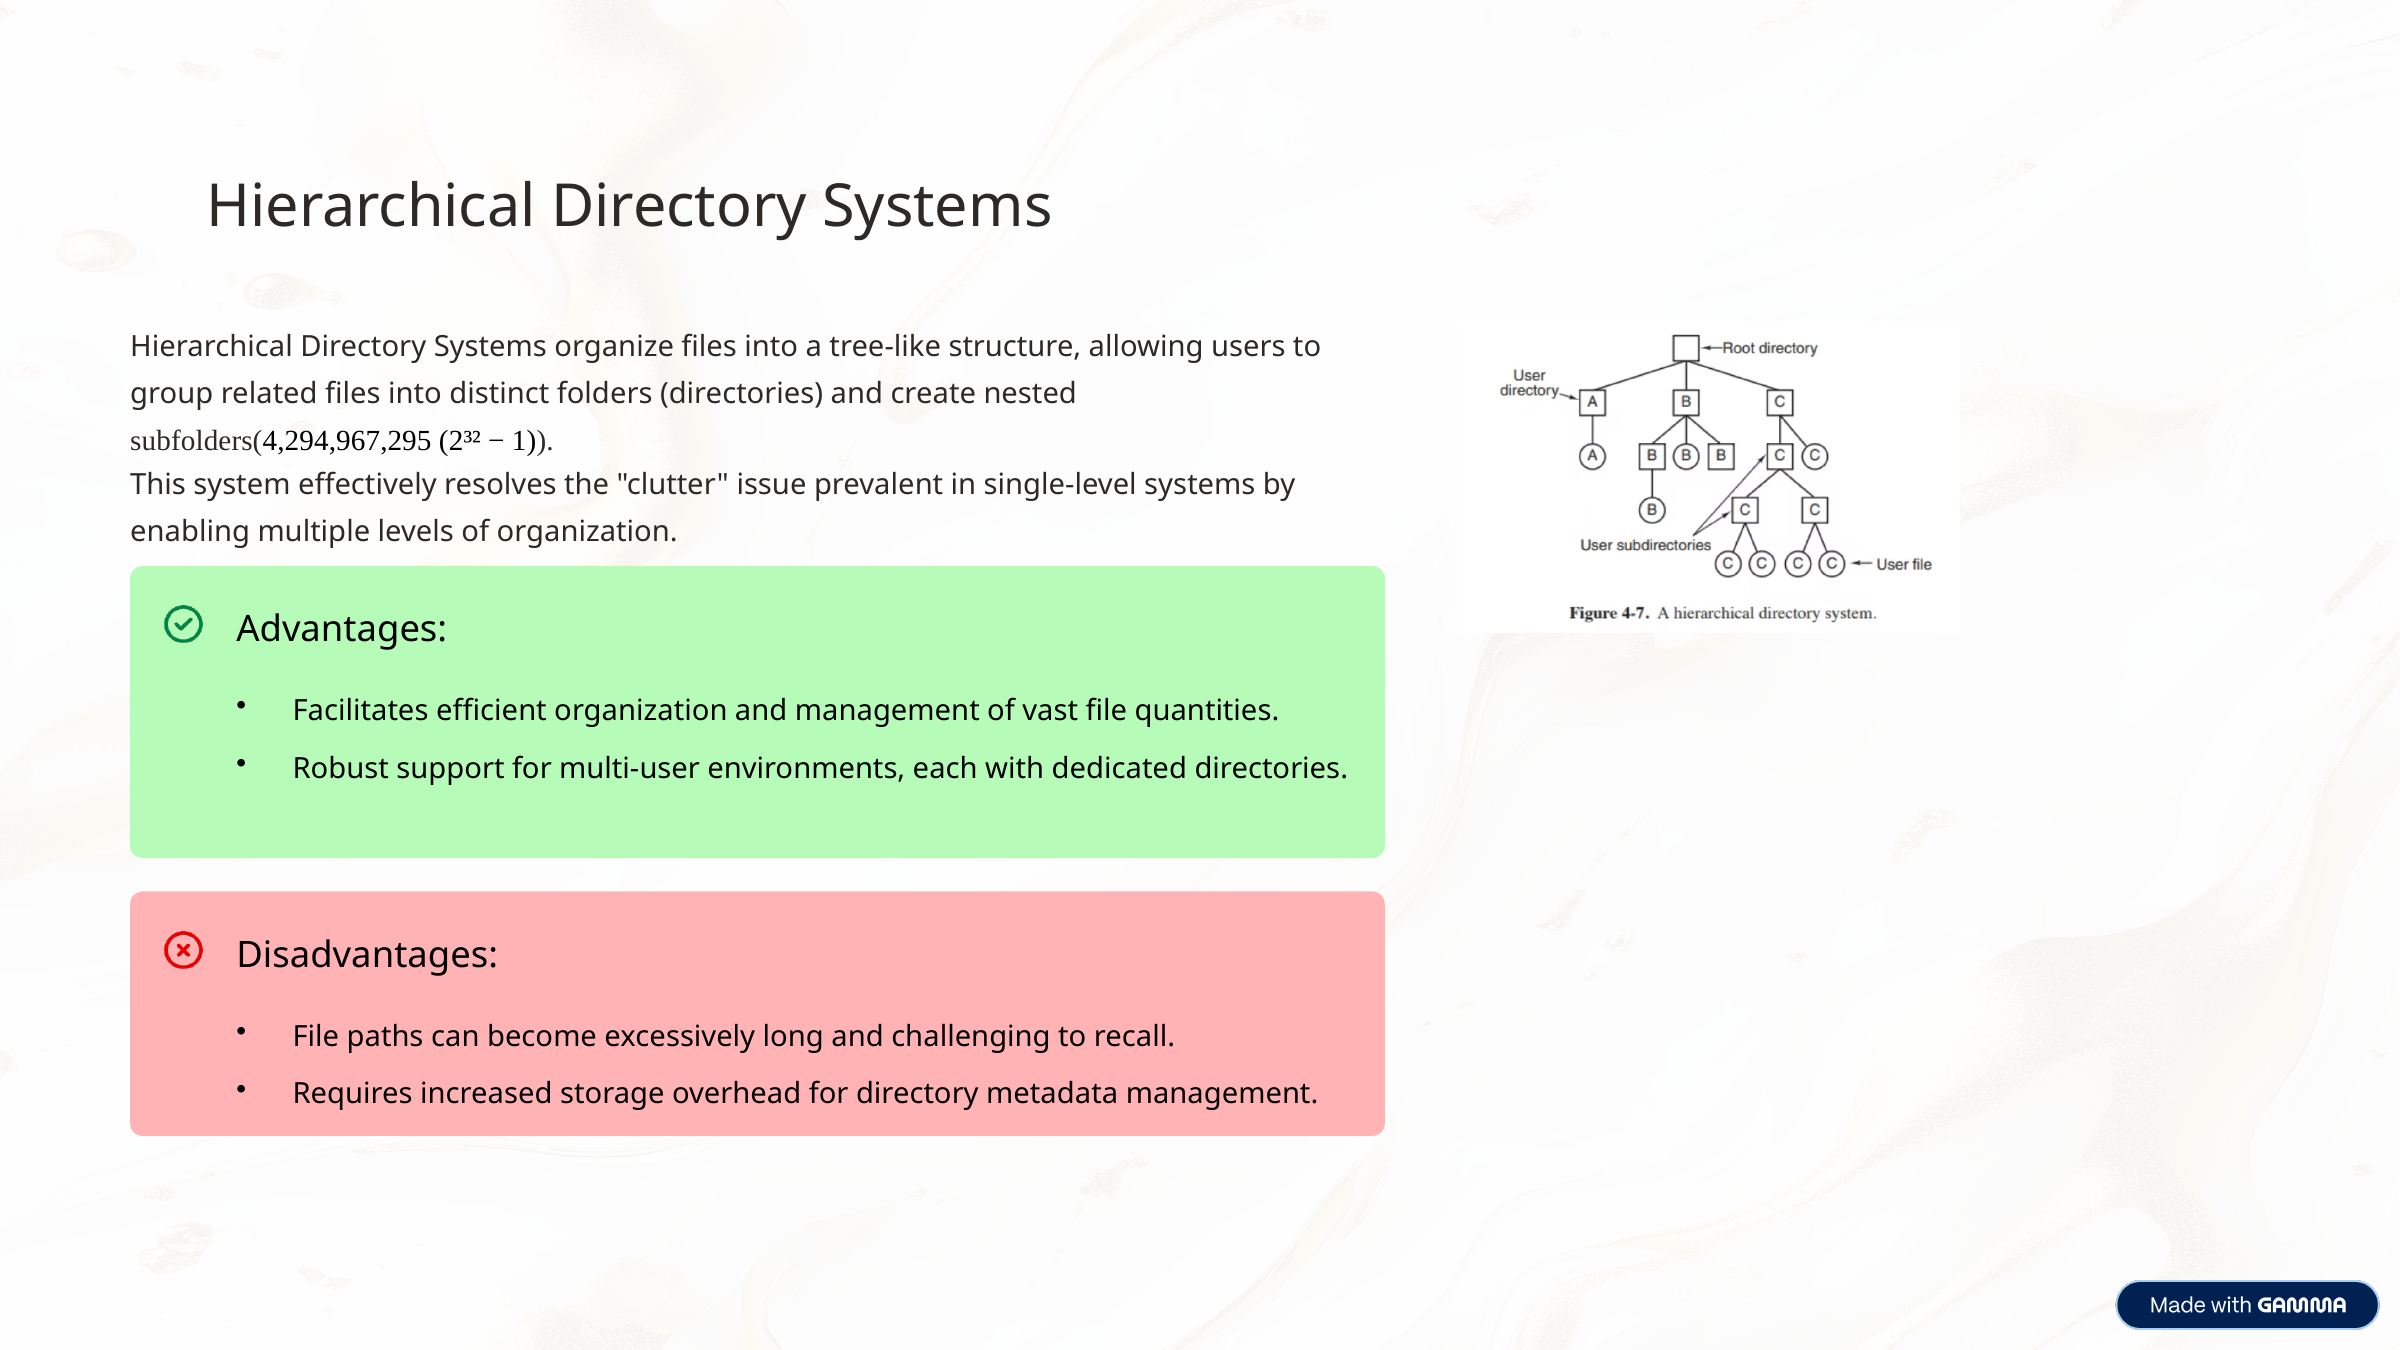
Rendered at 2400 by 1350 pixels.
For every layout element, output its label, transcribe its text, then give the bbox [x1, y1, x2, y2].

text_box Hierarchical Directory Systems organize files into a tree-like structure, allowing users to group related files into distinct folders (directories) and create nested subfolders(4,294,967,295 (2³² − 1)). [130, 315, 1385, 452]
text_box Facilitates efficient organization and management of vast file quantities. [236, 679, 1356, 727]
text_box Robust support for multi-user environments, each with dedicated directories. [236, 737, 1356, 833]
picture [2106, 1271, 2389, 1339]
text_box [130, 565, 1385, 859]
picture [1458, 321, 1960, 633]
picture [159, 931, 207, 969]
text_box Disadvantages: [236, 928, 609, 976]
text_box Hierarchical Directory Systems [206, 164, 1102, 240]
text_box Requires increased storage overhead for directory metadata management. [236, 1062, 1356, 1111]
text_box [130, 891, 1385, 1136]
text_box This system effectively resolves the "clutter" issue prevalent in single-level systems by enabling multiple levels of organization. [130, 453, 1385, 549]
text_box Advantages: [236, 603, 609, 650]
picture [159, 605, 207, 643]
text_box File paths can become excessively long and challenging to recall. [236, 1004, 1356, 1053]
